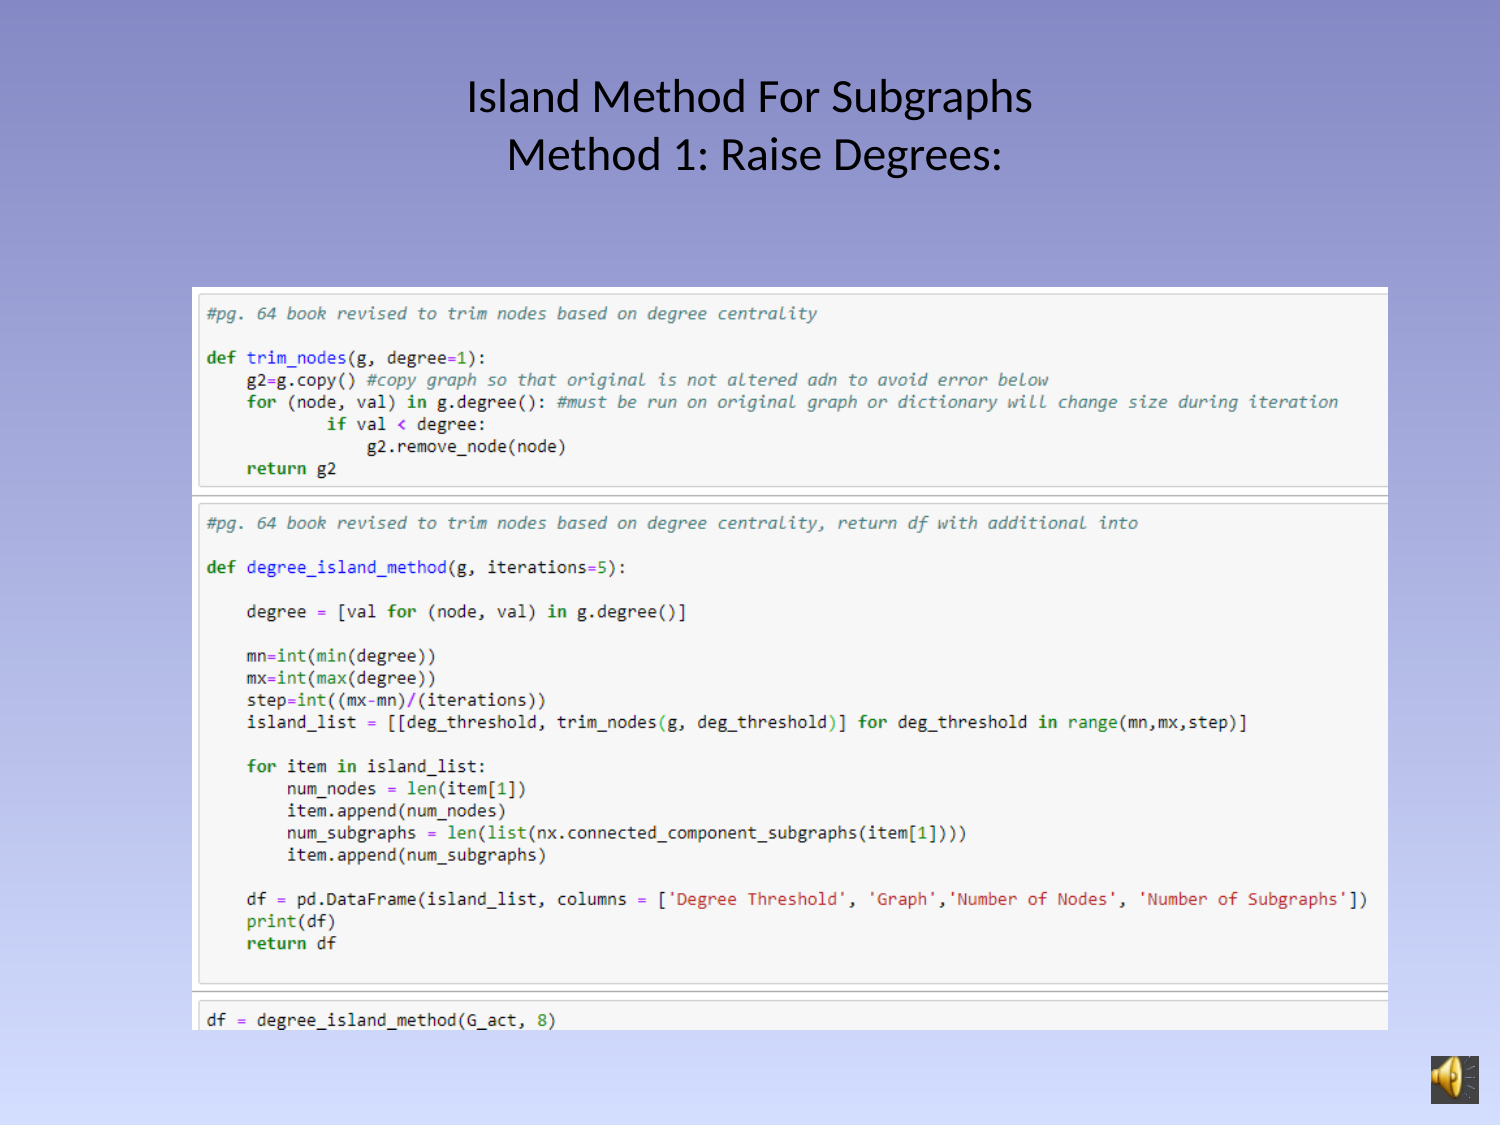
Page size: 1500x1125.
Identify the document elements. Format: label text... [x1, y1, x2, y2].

picture [1429, 1054, 1481, 1106]
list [192, 287, 1388, 1031]
title Island Method For Subgraphs Method 1: Raise Degrees: [75, 0, 1425, 188]
